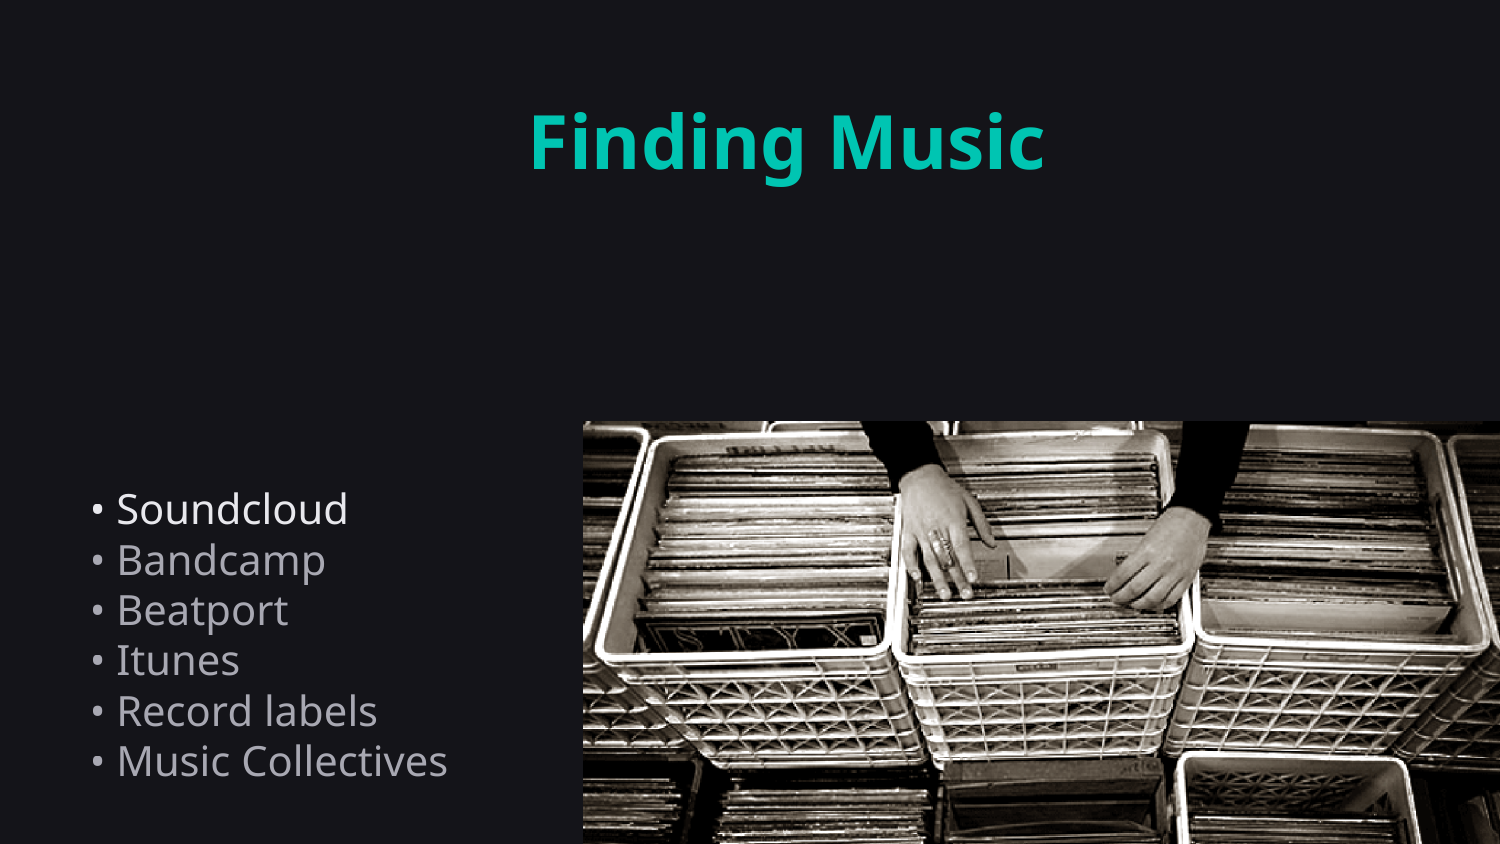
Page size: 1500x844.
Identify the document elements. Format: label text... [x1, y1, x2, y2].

text_box Finding Music [74, 45, 1500, 233]
text_box • Soundcloud • Bandcamp • Beatport • Itunes • Record labels • Music Collectives [74, 262, 1500, 844]
picture [583, 421, 1500, 844]
